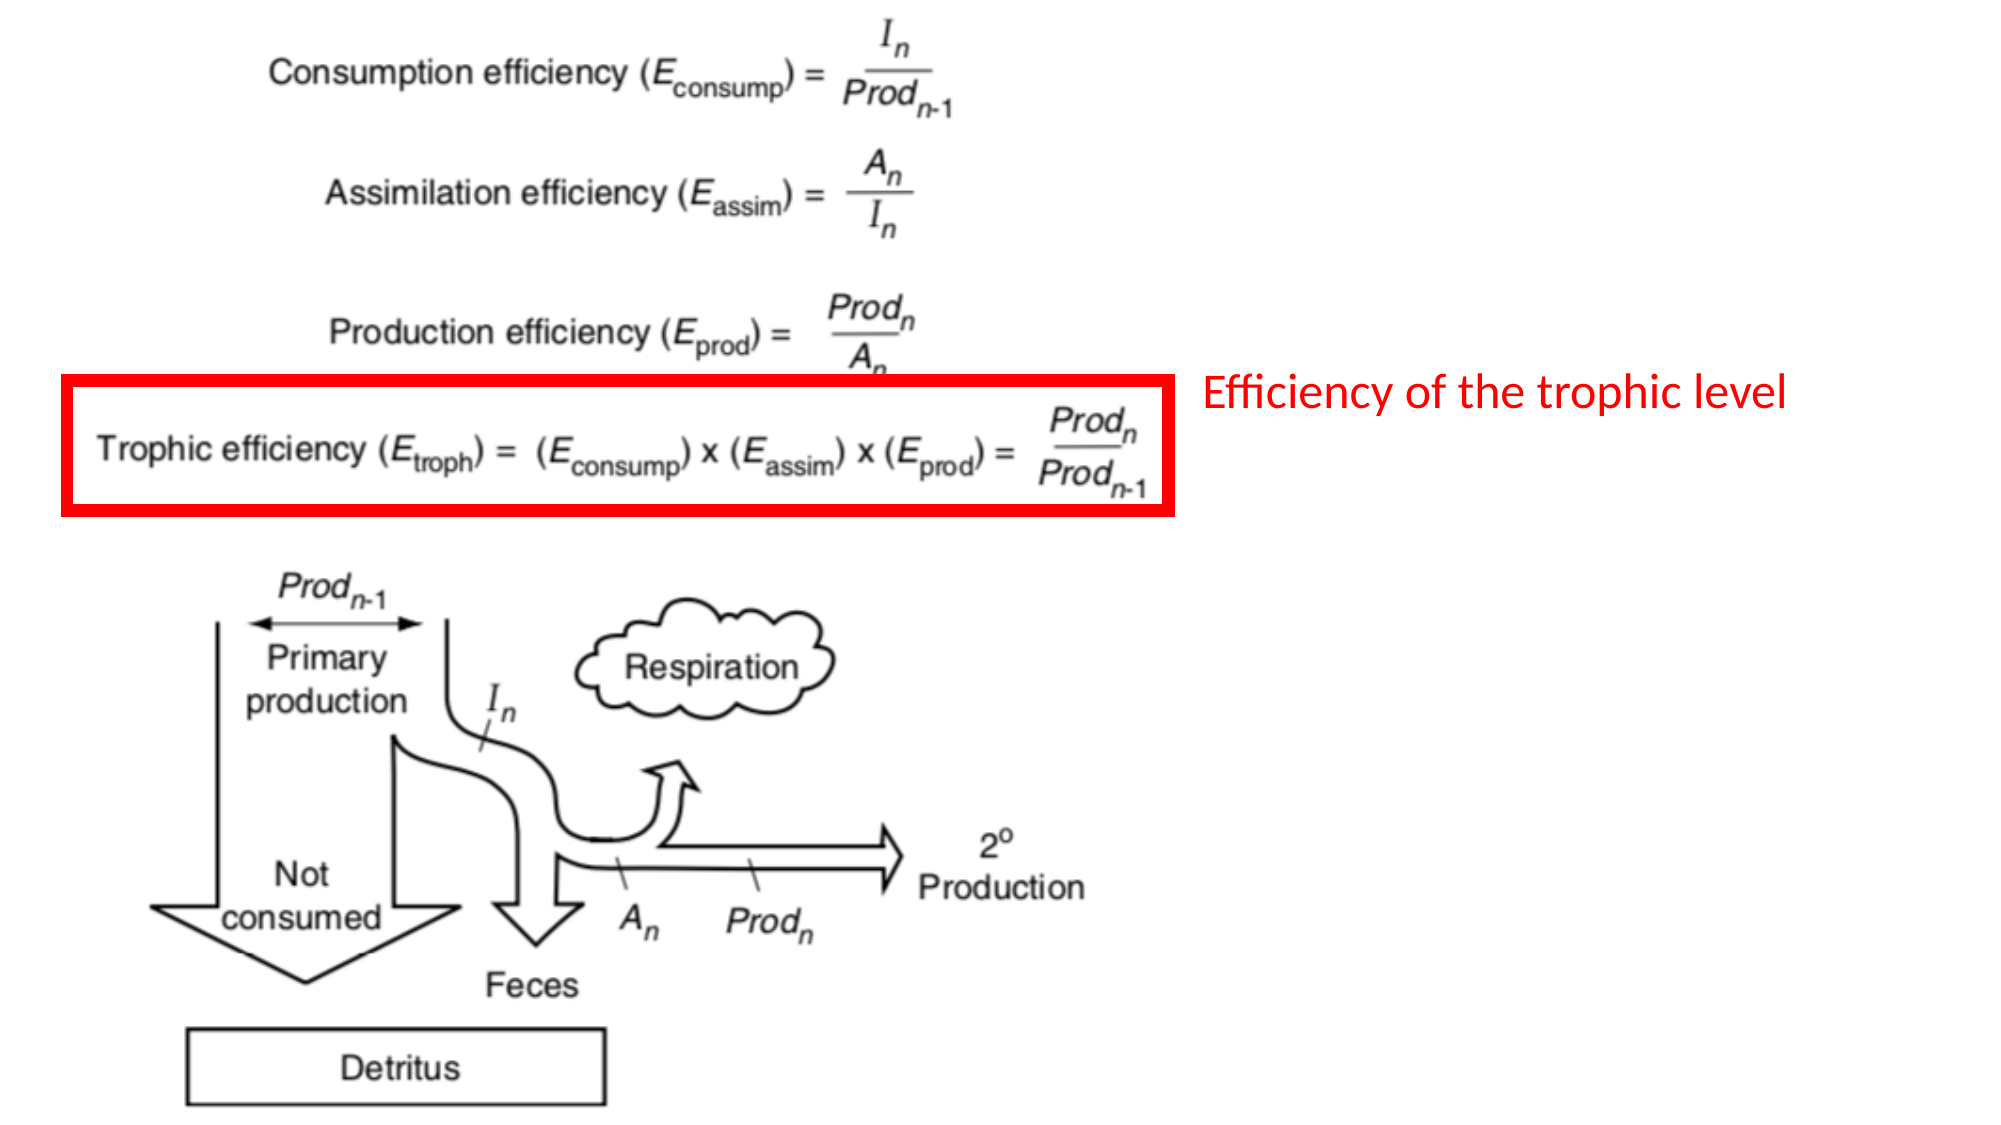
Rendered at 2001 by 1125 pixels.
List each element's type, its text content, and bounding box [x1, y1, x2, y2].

text_box Efficiency of the trophic level [1188, 351, 1956, 427]
picture [42, 0, 1188, 1125]
